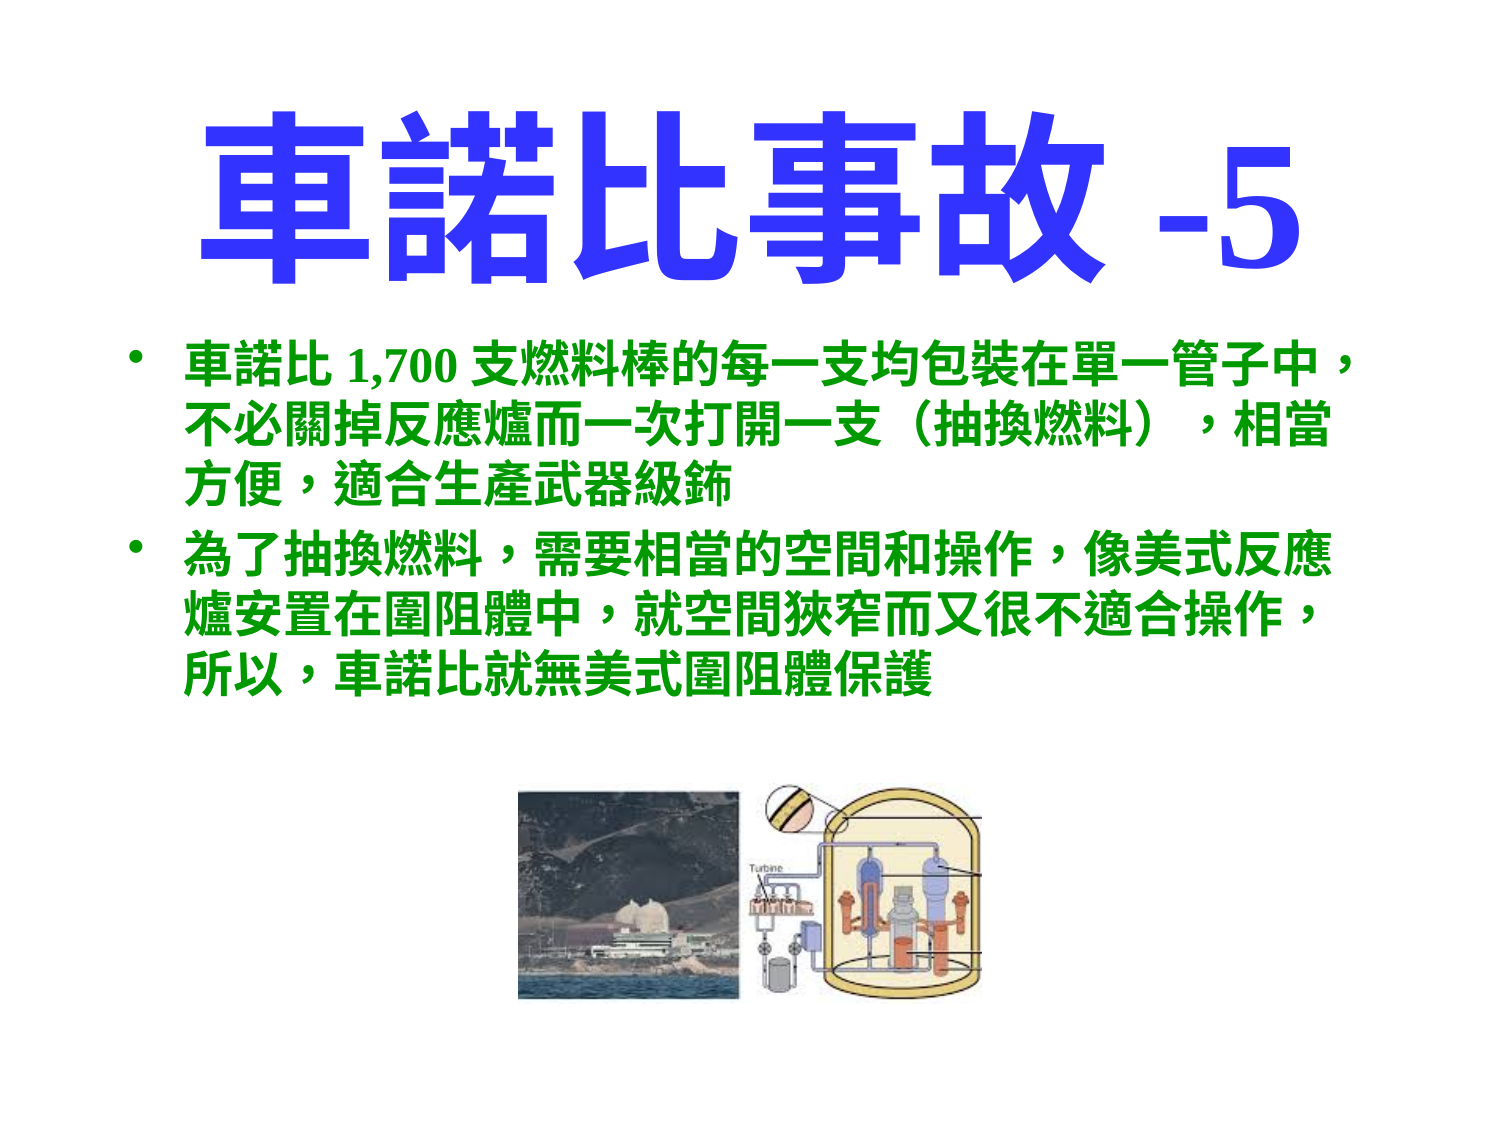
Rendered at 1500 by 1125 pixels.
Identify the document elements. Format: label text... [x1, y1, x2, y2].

list 車諾比1,700支燃料棒的每一支均包裝在單一管子中，不必關掉反應爐而一次打開一支（抽換燃料），相當方便，適合生產武器級鈽 為了抽換燃料，需要相當的空間和操作，像美式反應爐安置在圍阻體中，就空間狹窄而又很不適合操作，所以，車諾比就無美式圍阻體保護 [112, 324, 1388, 1000]
picture [518, 782, 982, 1004]
title 車諾比事故-5 [112, 99, 1388, 288]
